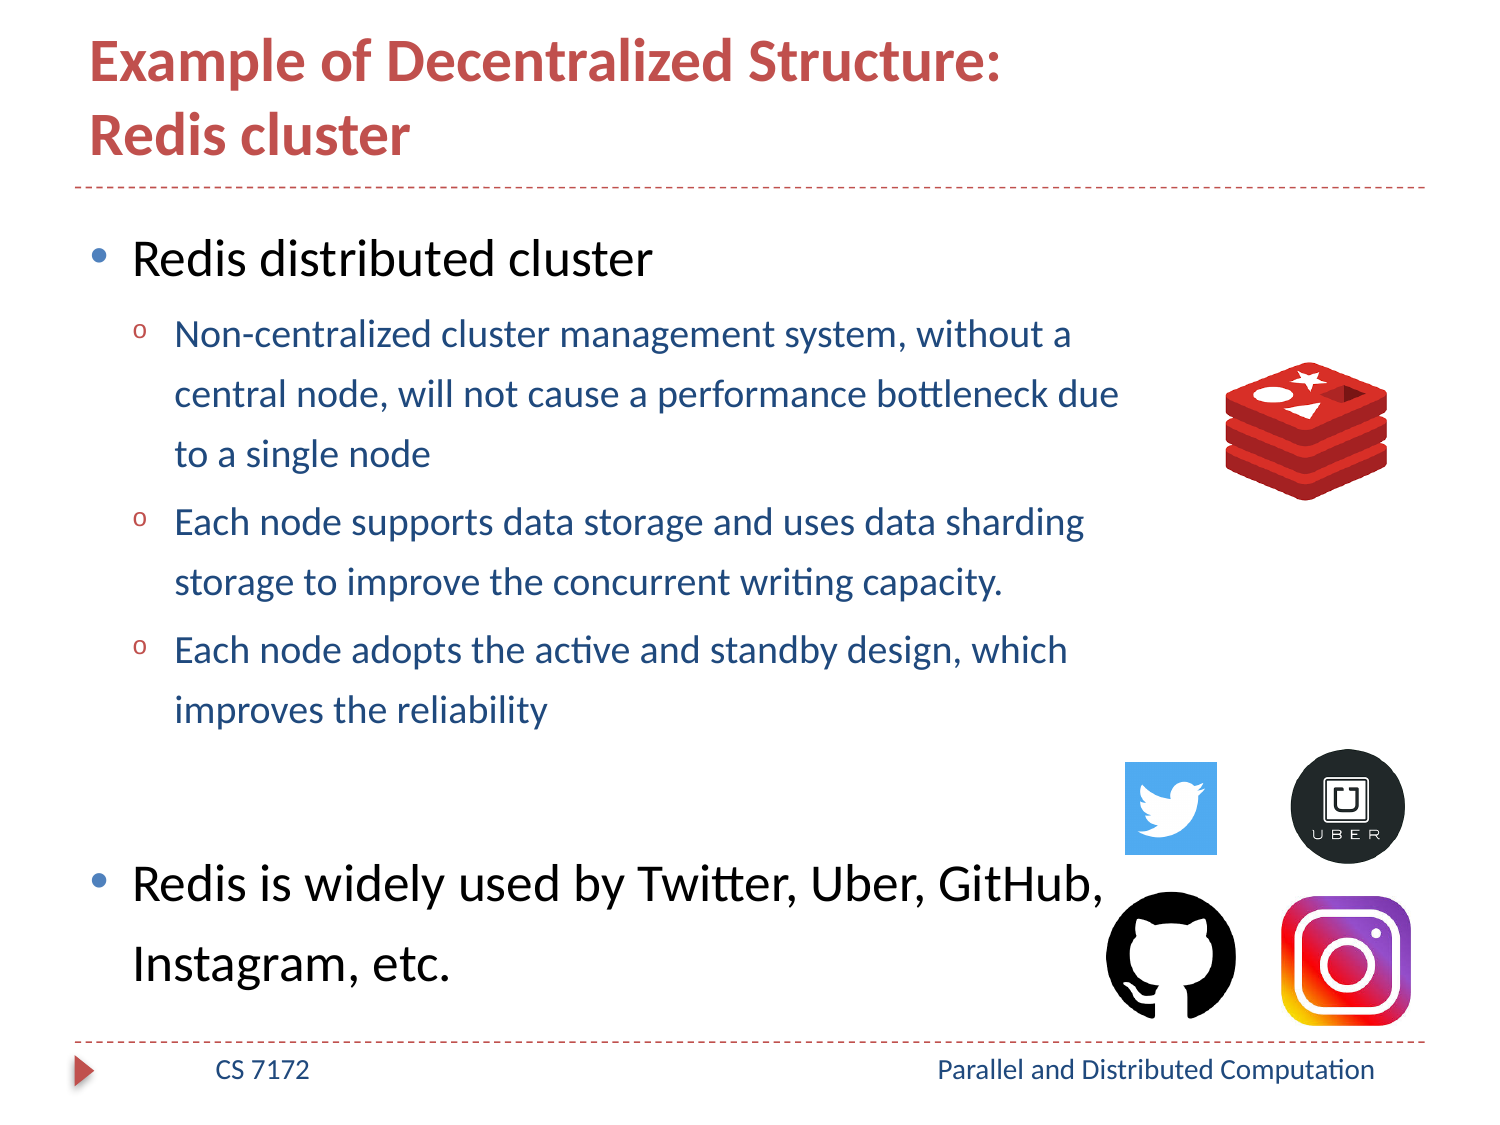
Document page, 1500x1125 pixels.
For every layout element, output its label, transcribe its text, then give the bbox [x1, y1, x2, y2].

picture [1280, 896, 1411, 1027]
list Redis distributed cluster Non-centralized cluster management system, without a central node, will not cause a performance bottleneck due to a single node Each node supports data storage and uses data sharding storage to improve the concurrent writing capacity. Each node adopts the active and standby design, which improves the reliability Redis is widely used by Twitter, Uber, GitHub, Instagram, etc. [75, 200, 1150, 1013]
picture [1124, 762, 1217, 855]
picture [1287, 749, 1405, 867]
title Example of Decentralized Structure: Redis cluster [75, 12, 1425, 175]
slide_number CS 7172 [100, 1042, 426, 1103]
slide_number Parallel and Distributed Computation [887, 1042, 1426, 1103]
picture [1224, 349, 1388, 513]
picture [1106, 889, 1236, 1020]
